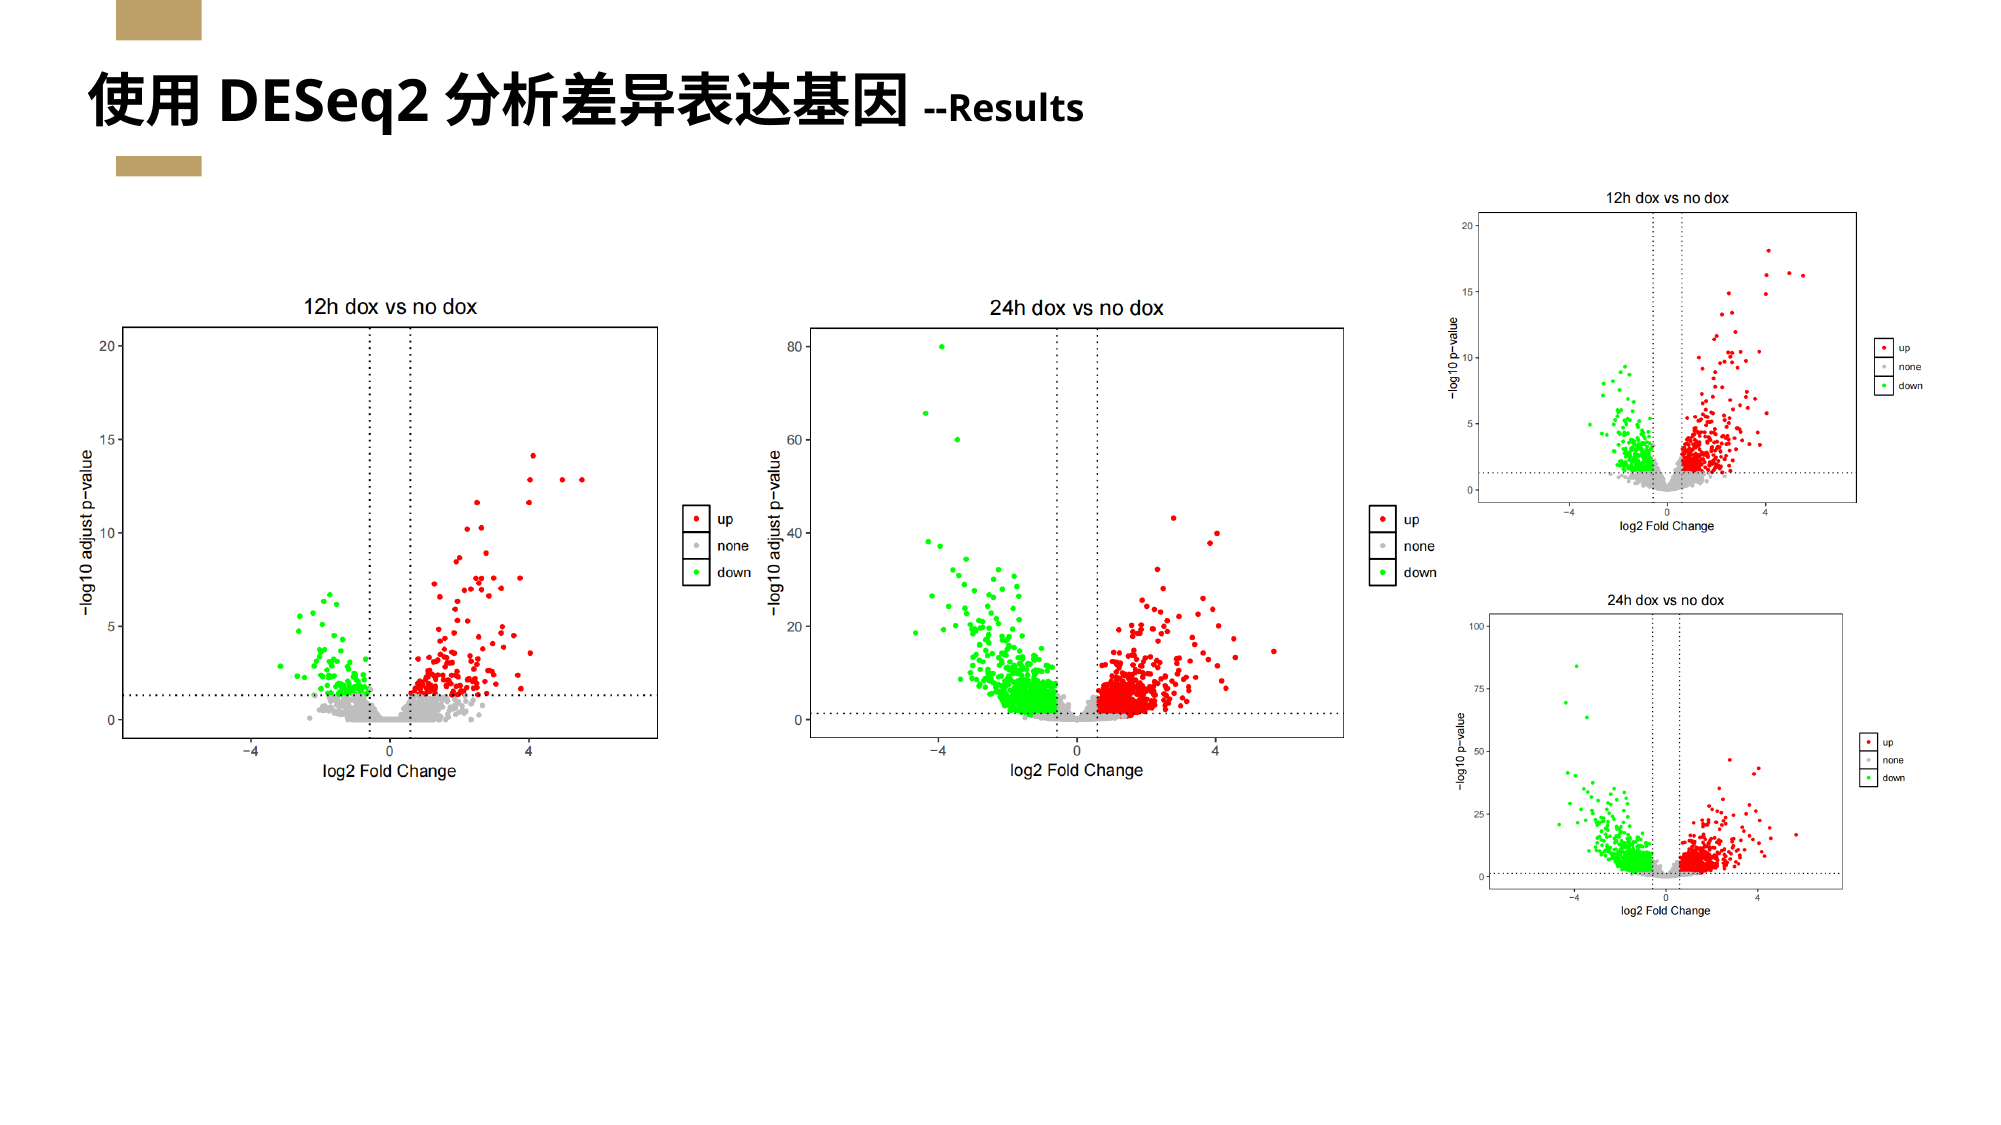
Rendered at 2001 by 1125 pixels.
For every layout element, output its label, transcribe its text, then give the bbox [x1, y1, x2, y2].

picture [1451, 590, 1907, 918]
picture [72, 187, 1924, 783]
text_box 使用DESeq2分析差异表达基因--Results [72, 55, 1884, 141]
